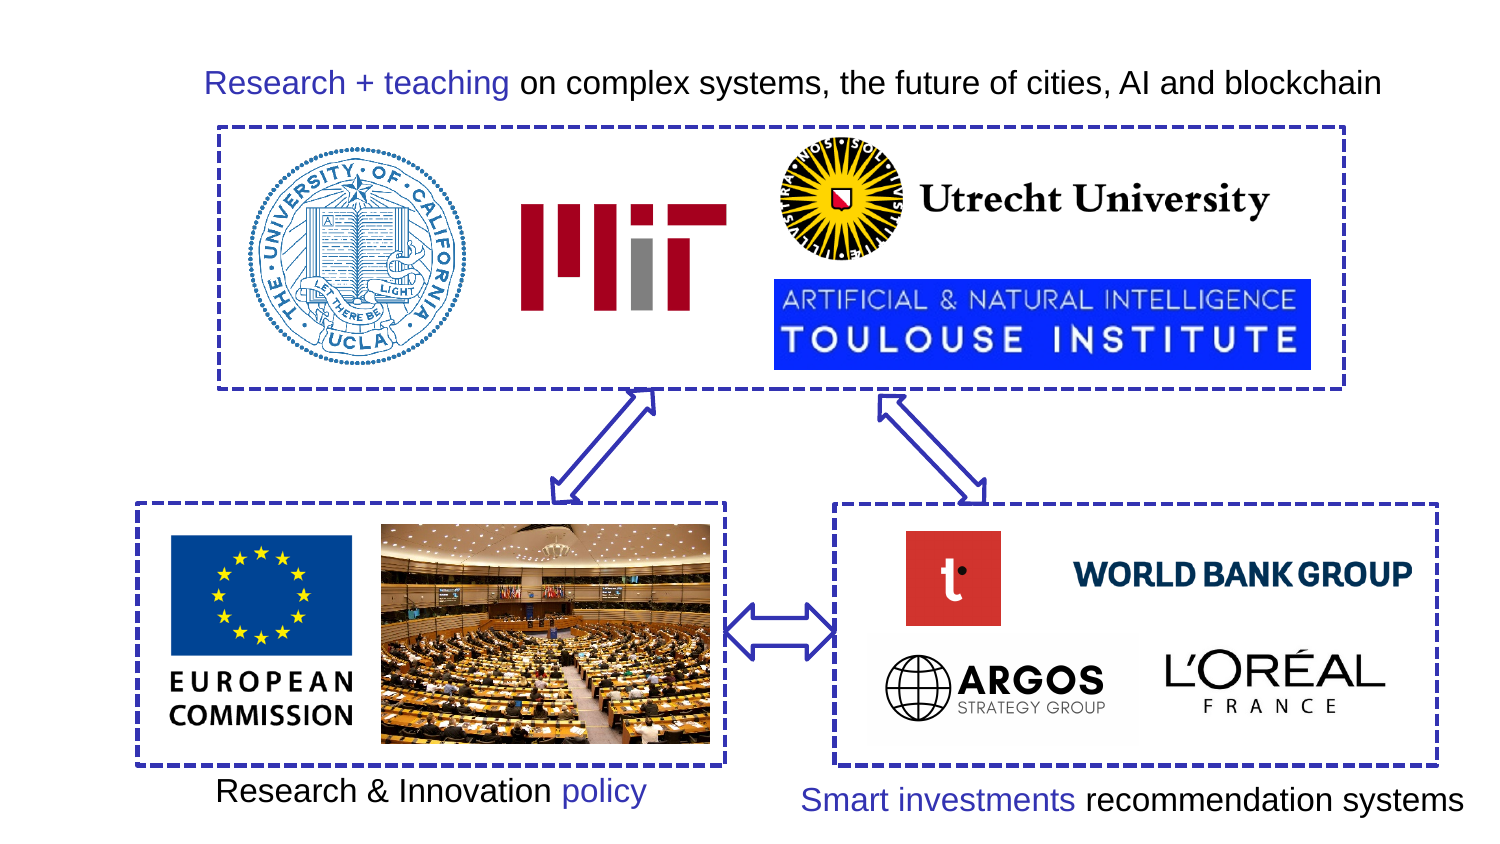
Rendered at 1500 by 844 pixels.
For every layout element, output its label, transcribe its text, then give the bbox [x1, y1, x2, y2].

text_box [722, 602, 837, 662]
picture [774, 279, 1311, 370]
text_box [877, 393, 987, 506]
text_box [550, 387, 657, 505]
picture [765, 128, 1286, 268]
picture [905, 531, 1001, 626]
text_box Smart investments recommendation systems [765, 770, 1500, 826]
text_box [832, 502, 1439, 768]
text_box Research + teaching on complex systems, the future of cities, AI and blockchain [174, 53, 1413, 109]
picture [27, 510, 710, 754]
text_box [217, 125, 1346, 391]
picture [867, 530, 1428, 748]
picture [490, 176, 741, 351]
text_box Research & Innovation policy [137, 761, 725, 817]
text_box [135, 501, 727, 764]
picture [248, 147, 466, 366]
